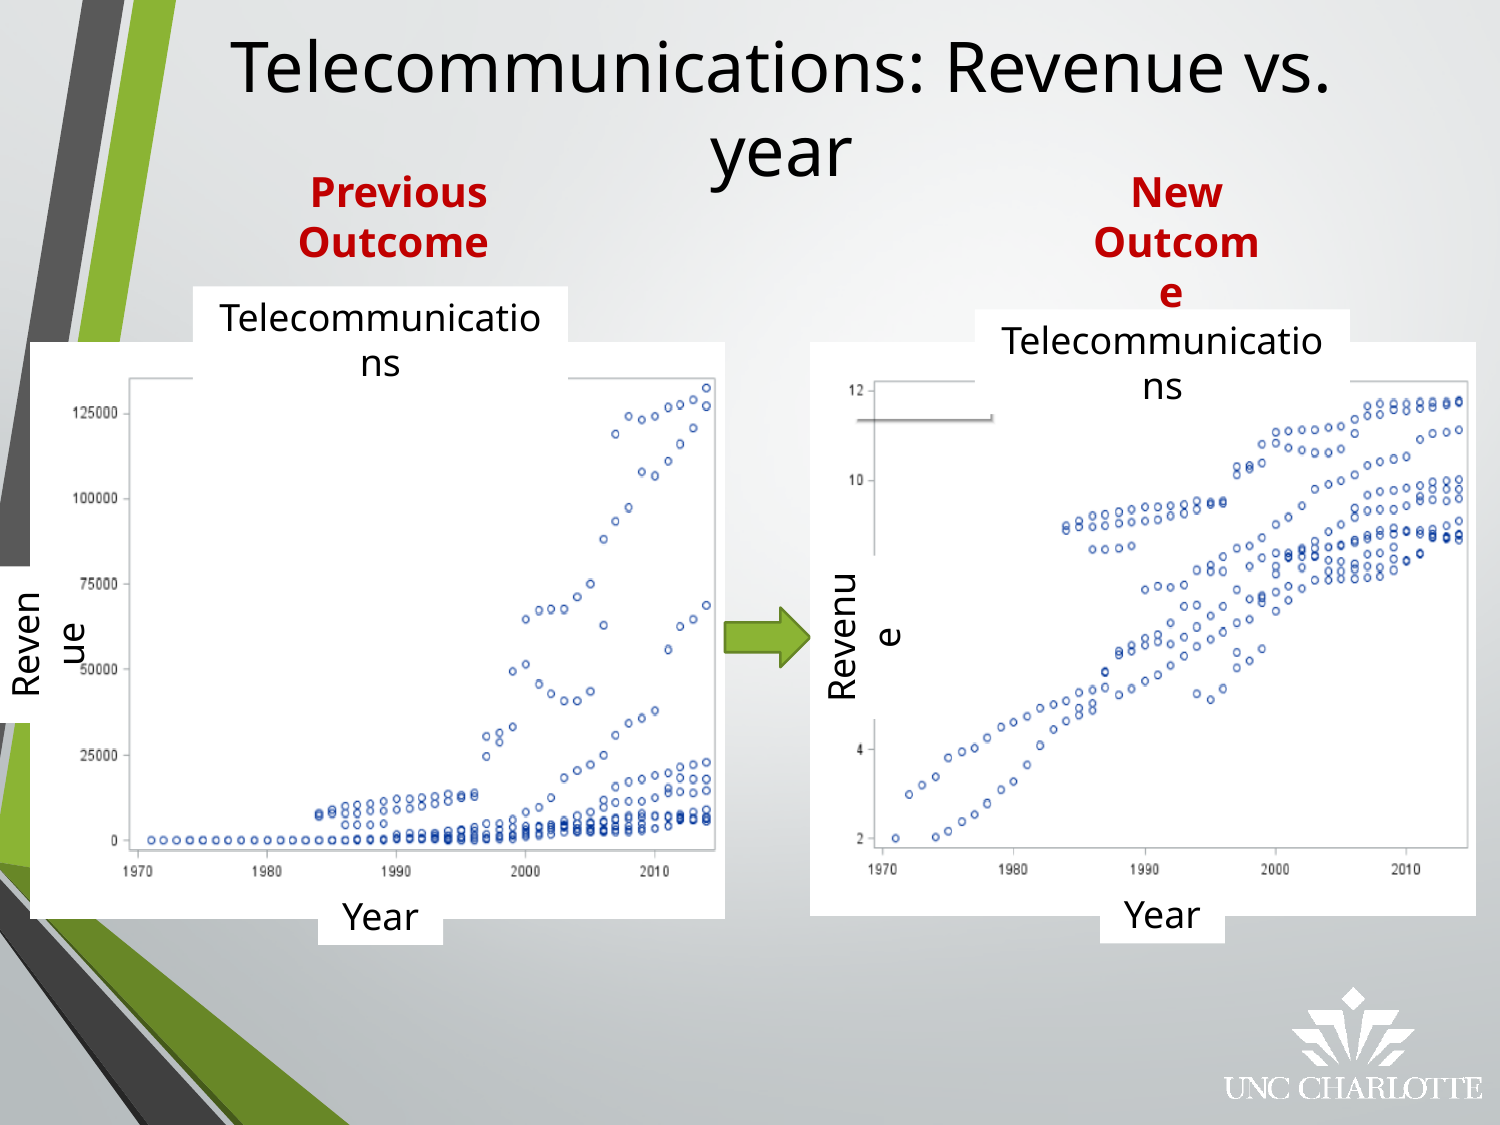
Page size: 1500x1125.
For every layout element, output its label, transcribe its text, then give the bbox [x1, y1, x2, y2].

picture [29, 342, 725, 919]
text_box Revenue [0, 566, 29, 723]
picture [1224, 987, 1482, 1099]
text_box Year [318, 919, 444, 945]
text_box Telecommunications [192, 286, 568, 342]
text_box Telecommunications [974, 309, 1350, 342]
title Telecommunications: Revenue vs. year [150, 14, 1414, 199]
text_box New Outcome [1074, 158, 1279, 324]
text_box [725, 606, 809, 669]
text_box Previous Outcome [275, 158, 523, 274]
text_box Year [1100, 916, 1225, 944]
picture [809, 342, 1477, 916]
